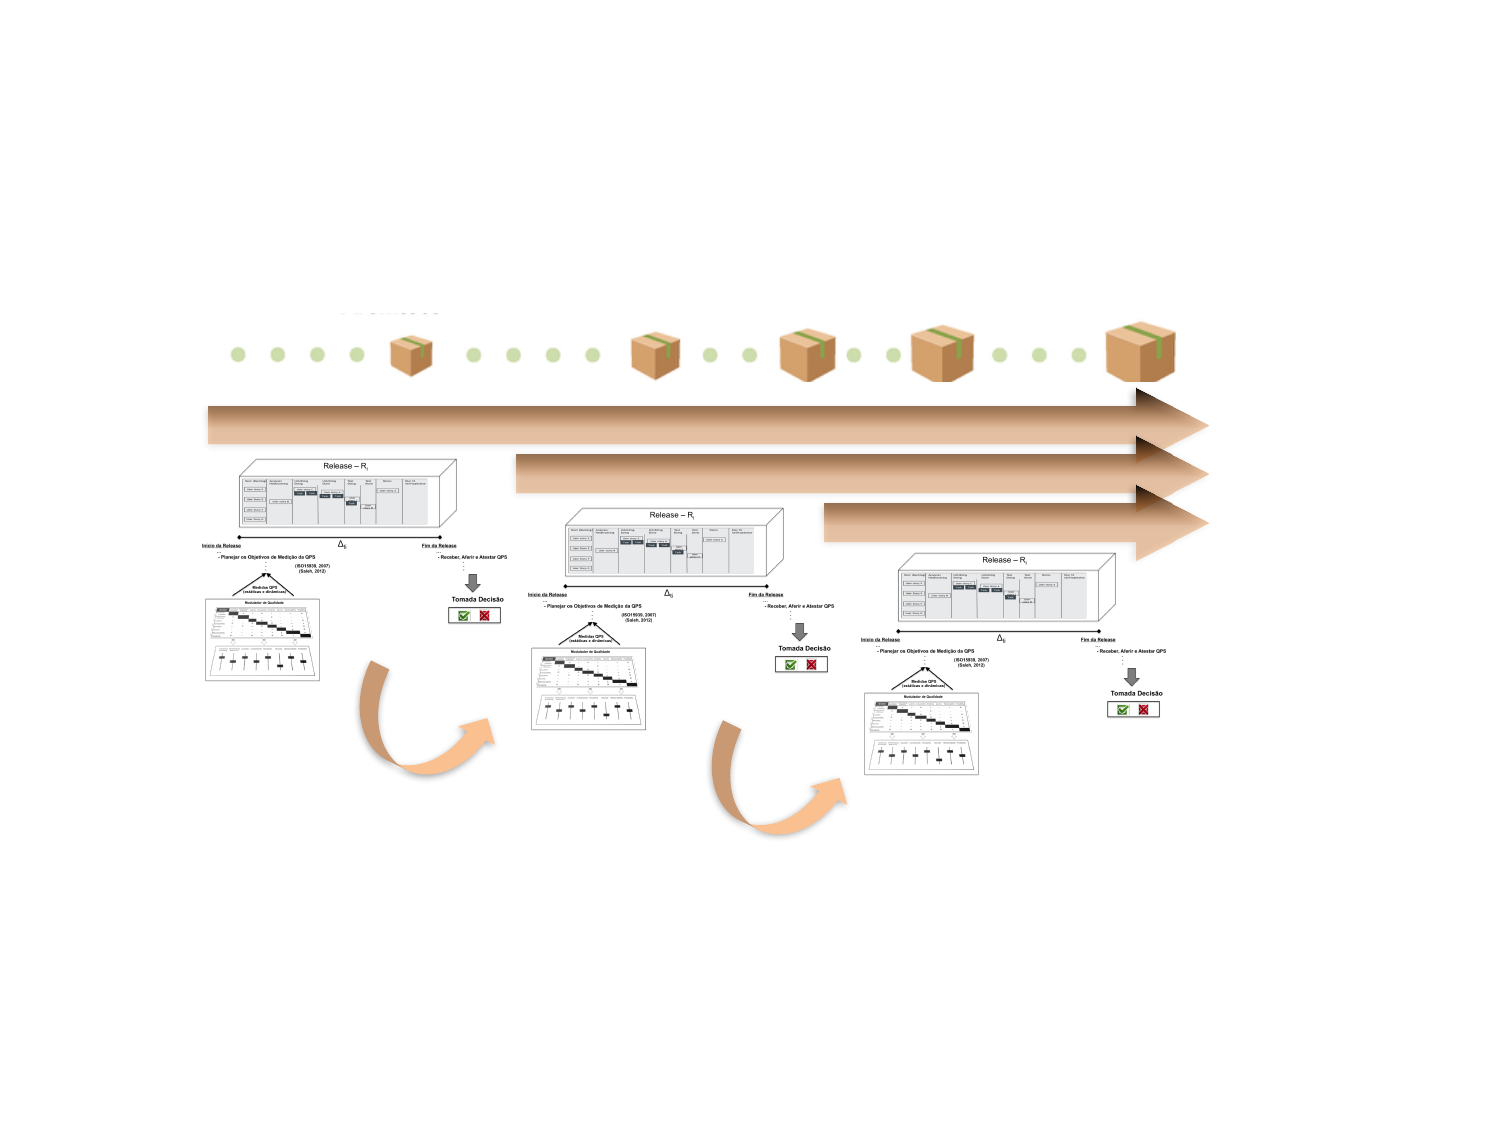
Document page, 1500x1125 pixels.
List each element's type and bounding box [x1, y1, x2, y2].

text_box [839, 484, 1209, 542]
picture [216, 312, 1186, 382]
list [200, 430, 509, 711]
picture [526, 478, 835, 759]
text_box [710, 766, 848, 836]
text_box [208, 390, 1209, 448]
text_box [359, 718, 496, 776]
text_box [516, 435, 1209, 497]
picture [858, 523, 1167, 804]
